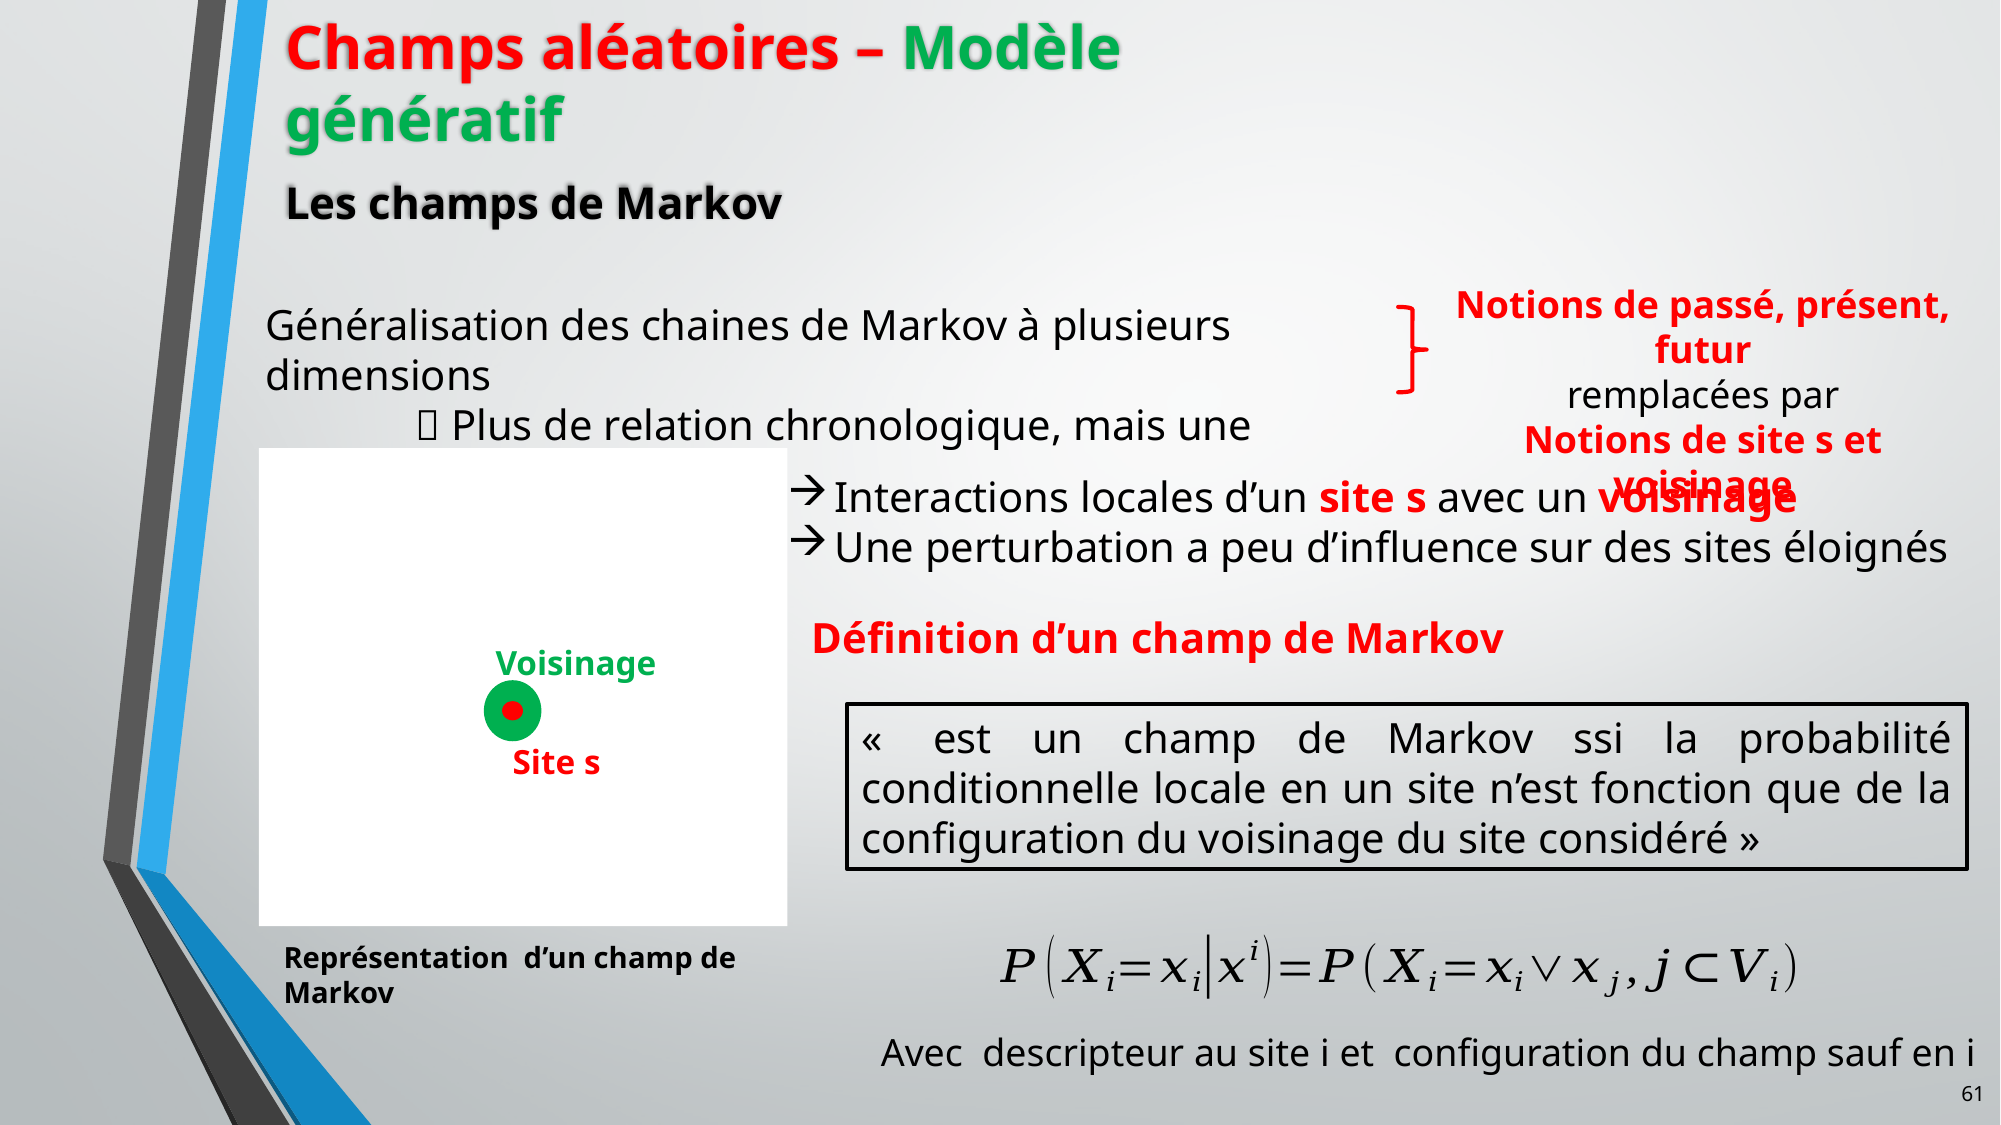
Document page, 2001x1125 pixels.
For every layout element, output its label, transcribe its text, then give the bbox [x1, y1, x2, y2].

text_box [258, 447, 789, 927]
text_box Voisinage [480, 634, 672, 690]
text_box Généralisation des chaines de Markov à plusieurs dimensions  Plus de relation chronologique, mais une relation spatiale [250, 291, 1386, 507]
slide_number 61 [1876, 1065, 2000, 1125]
text_box Les champs de Markov [270, 166, 800, 236]
text_box Définition d’un champ de Markov [796, 604, 1519, 669]
text_box Champs aléatoires – Modèle génératif [270, 2, 1388, 162]
text_box Site s [497, 734, 616, 790]
text_box [482, 690, 543, 738]
text_box Notions de passé, présent, futur remplacées par Notions de site s et voisinage [1414, 273, 1992, 514]
text_box Représentation d’un champ de Markov [268, 931, 800, 1017]
text_box [500, 699, 525, 722]
text_box [1397, 306, 1428, 394]
